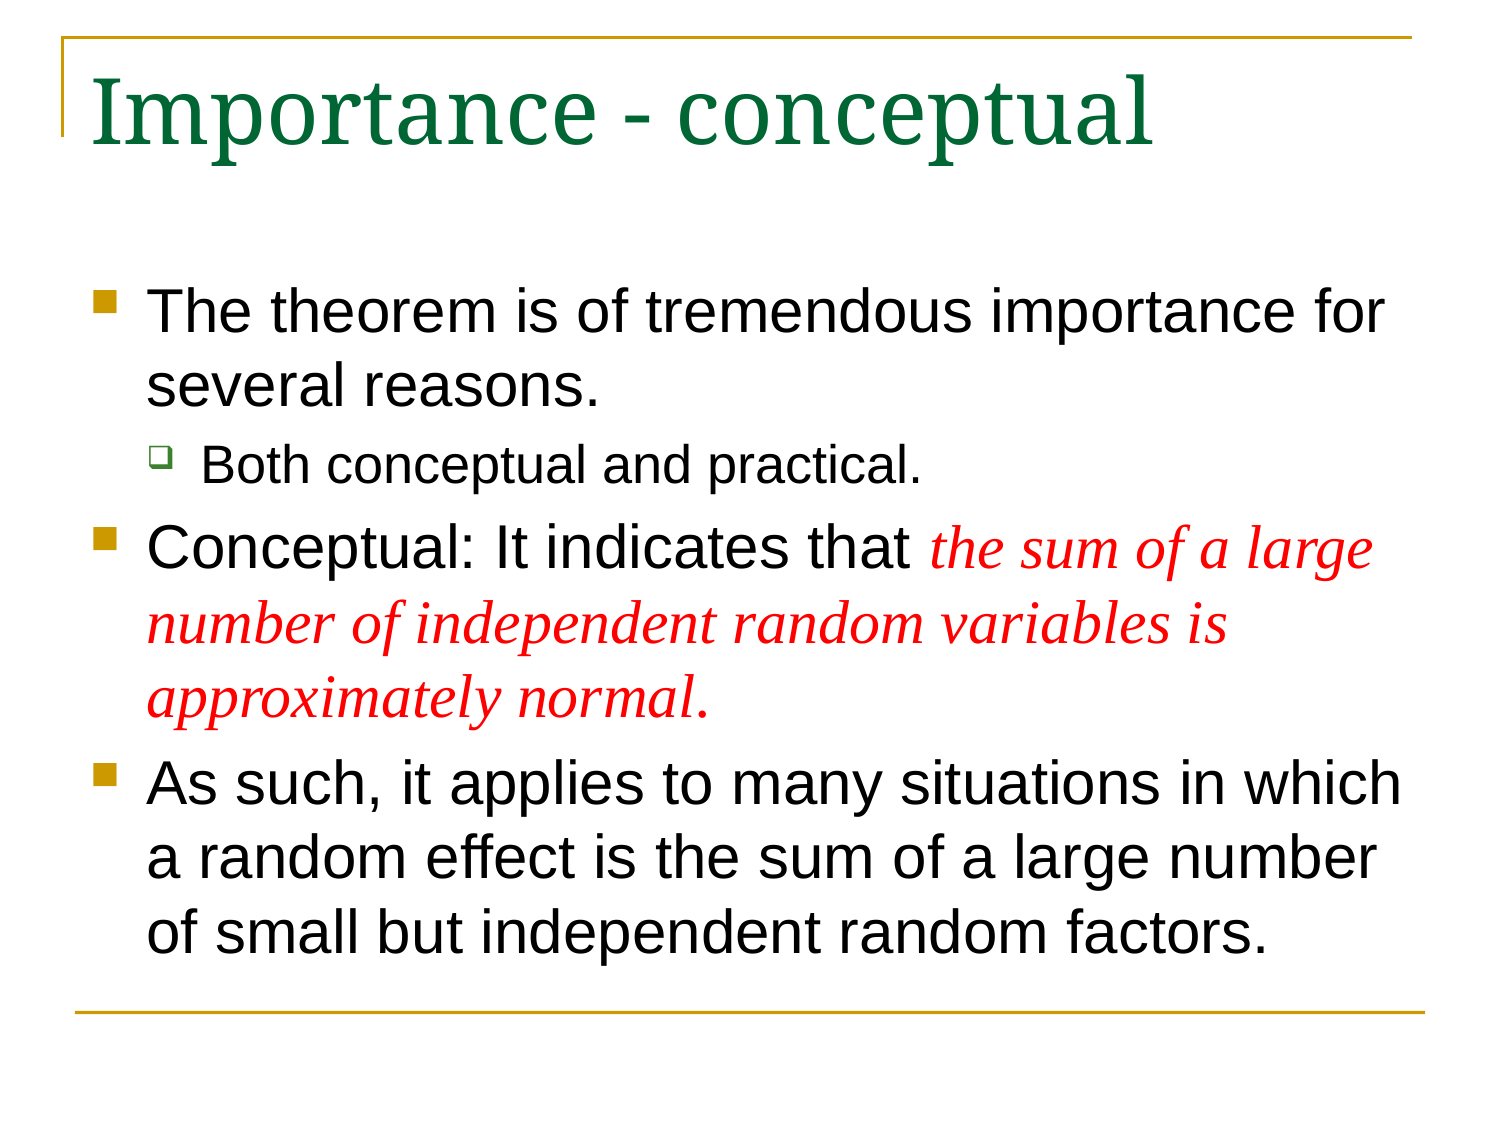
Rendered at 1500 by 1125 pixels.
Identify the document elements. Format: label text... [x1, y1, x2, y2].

title Importance - conceptual [75, 45, 1425, 233]
list The theorem is of tremendous importance for several reasons. Both conceptual and practical. Conceptual: It indicates that the sum of a large number of independent random variables is approximately normal. As such, it applies to many situations in which a random effect is the sum of a large number of small but independent random factors. [75, 262, 1425, 1006]
